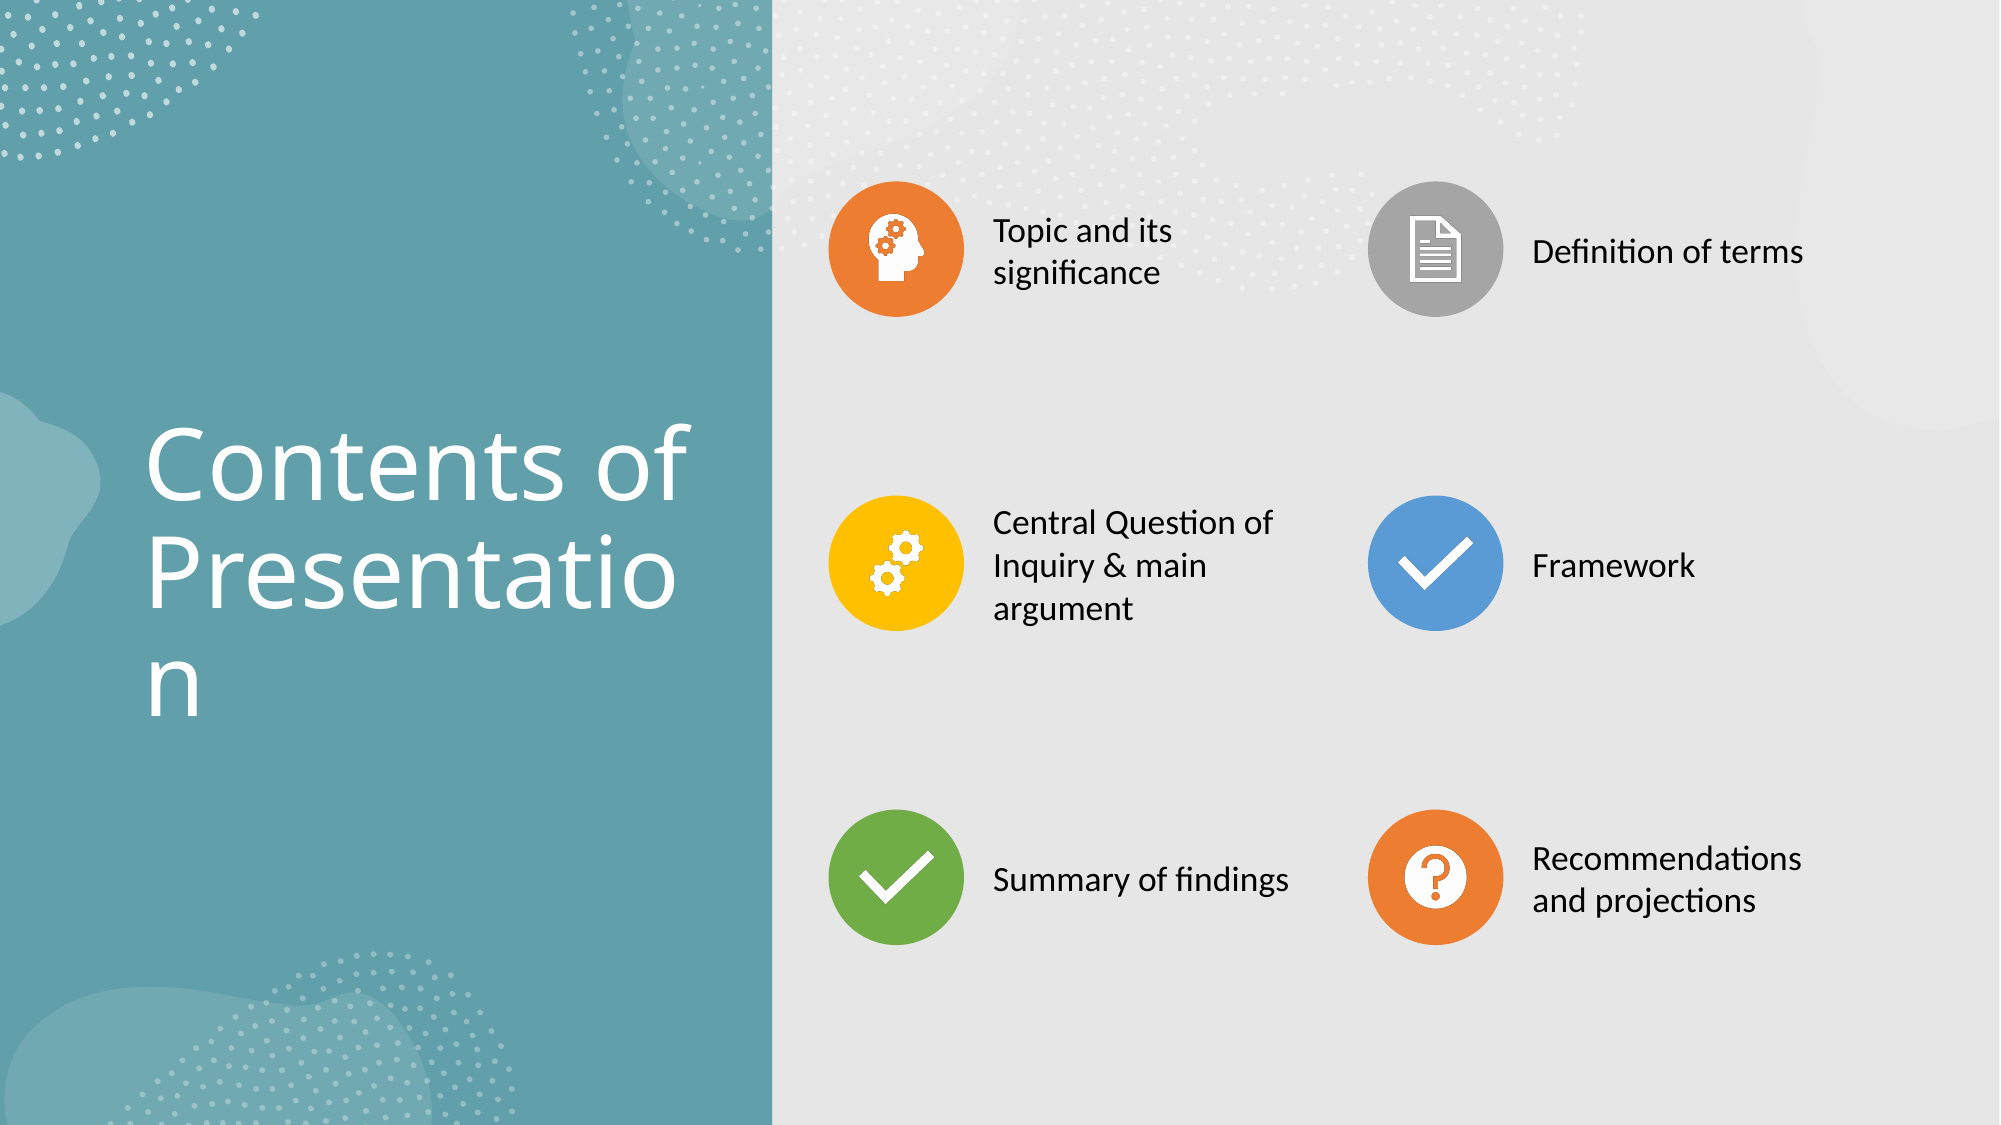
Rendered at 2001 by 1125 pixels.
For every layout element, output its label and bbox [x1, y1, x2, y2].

list [817, 37, 1863, 1089]
text_box [0, 0, 2000, 1125]
